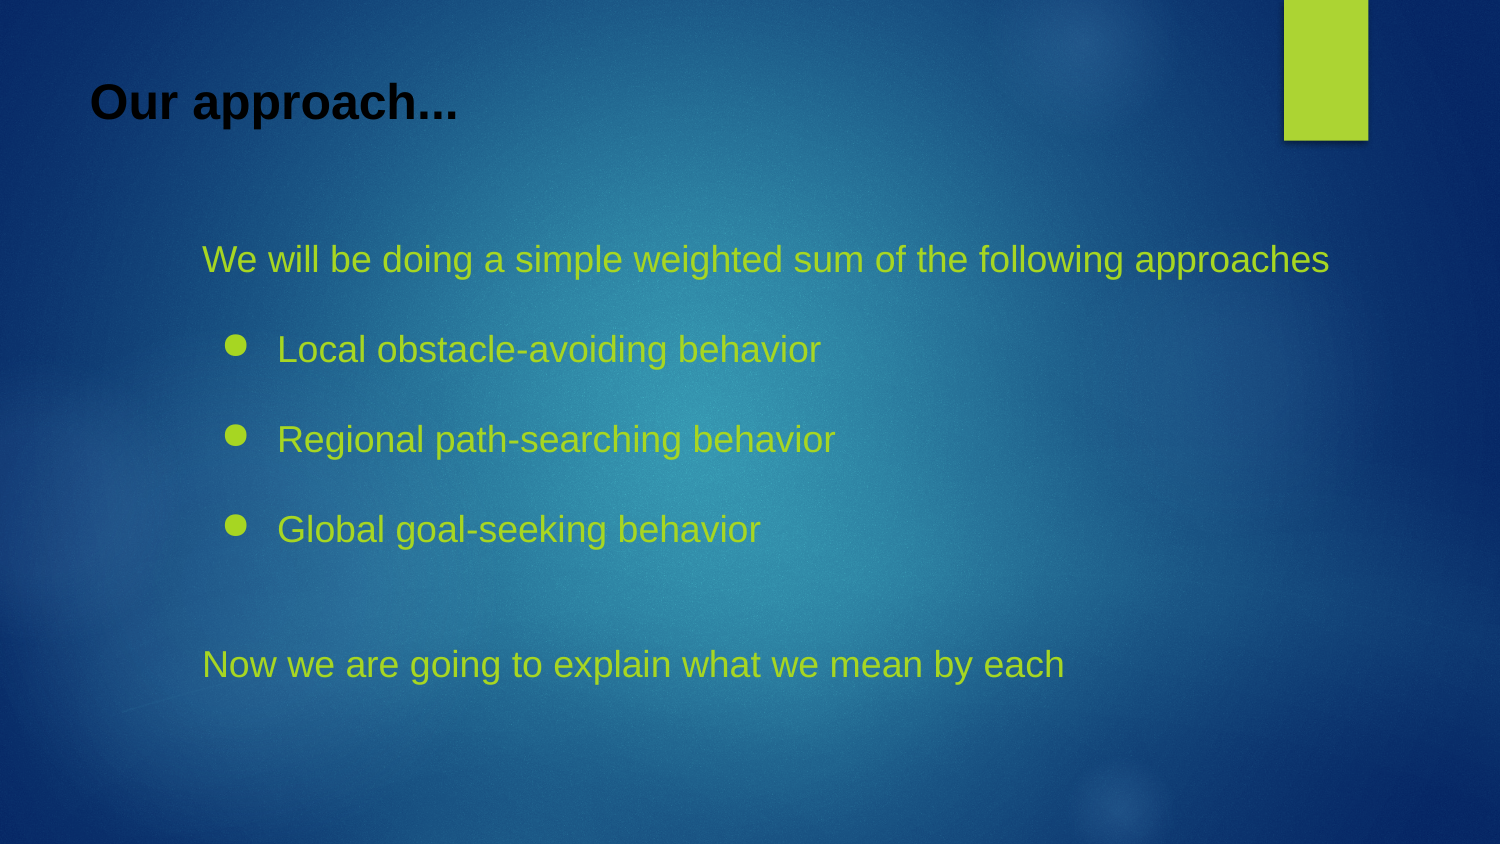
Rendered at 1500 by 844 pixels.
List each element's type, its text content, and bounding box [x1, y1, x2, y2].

text_box We will be doing a simple weighted sum of the following approaches Local obstacle-avoiding behavior Regional path-searching behavior Global goal-seeking behavior Now we are going to explain what we mean by each [187, 220, 1365, 760]
picture [0, 0, 1500, 844]
text_box Our approach... [74, 54, 1050, 195]
